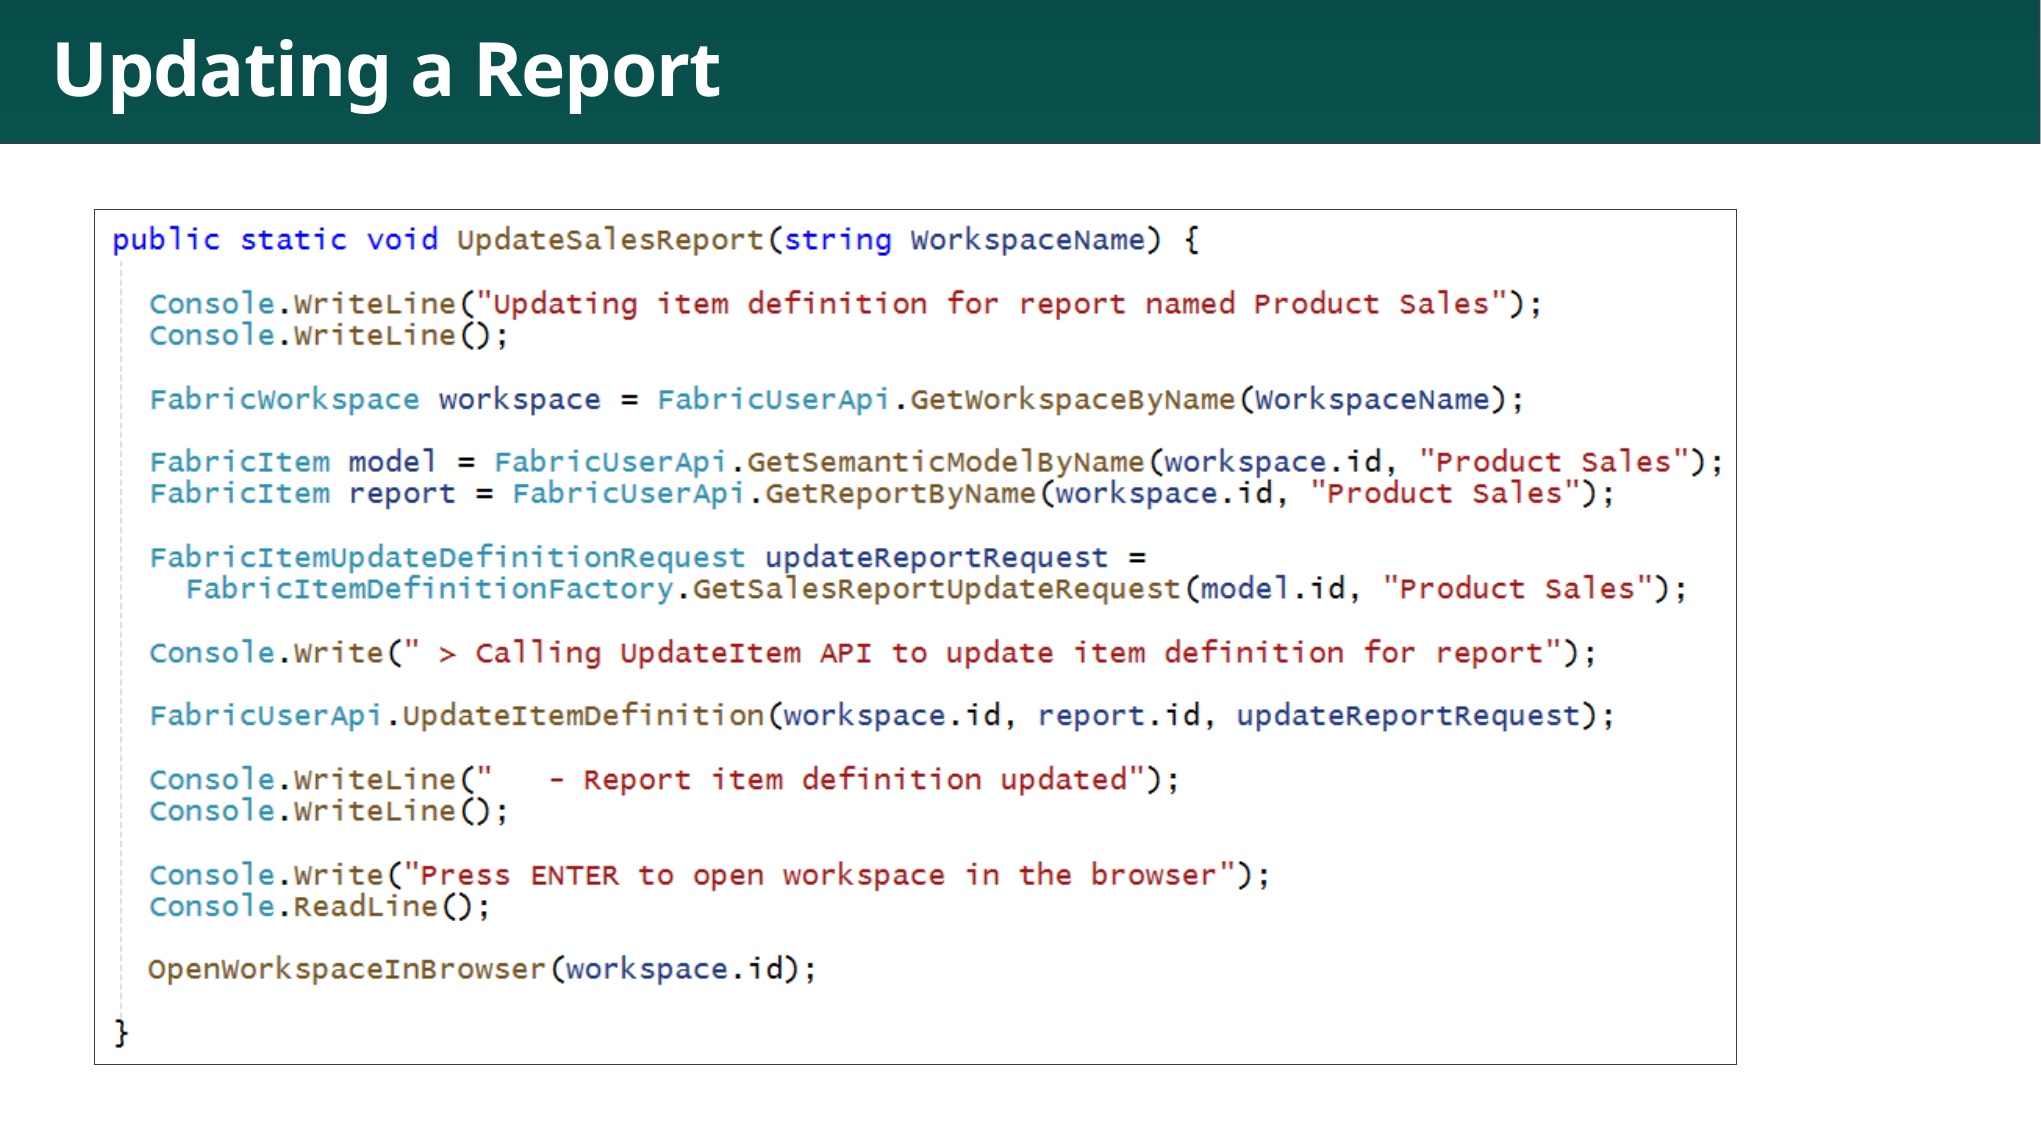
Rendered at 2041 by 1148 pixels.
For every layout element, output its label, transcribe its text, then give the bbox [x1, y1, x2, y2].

picture [93, 209, 1737, 1065]
title Updating a Report [51, 31, 1988, 113]
